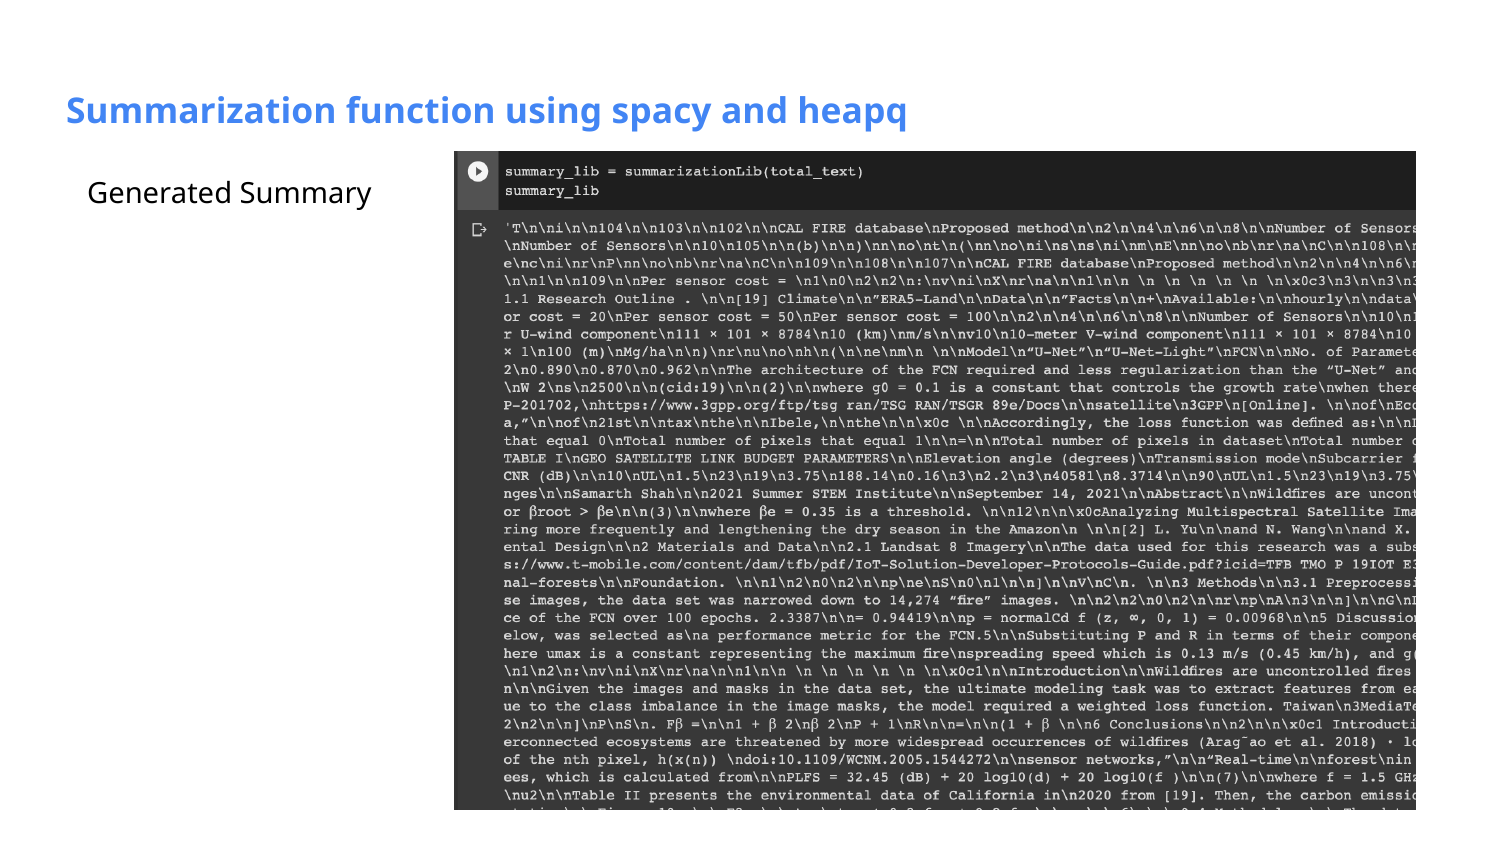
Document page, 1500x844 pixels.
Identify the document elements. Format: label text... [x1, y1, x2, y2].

text_box Generated Summary [71, 158, 415, 224]
list Summarization function using spacy and heapq [51, 30, 1449, 810]
picture [453, 151, 1416, 810]
